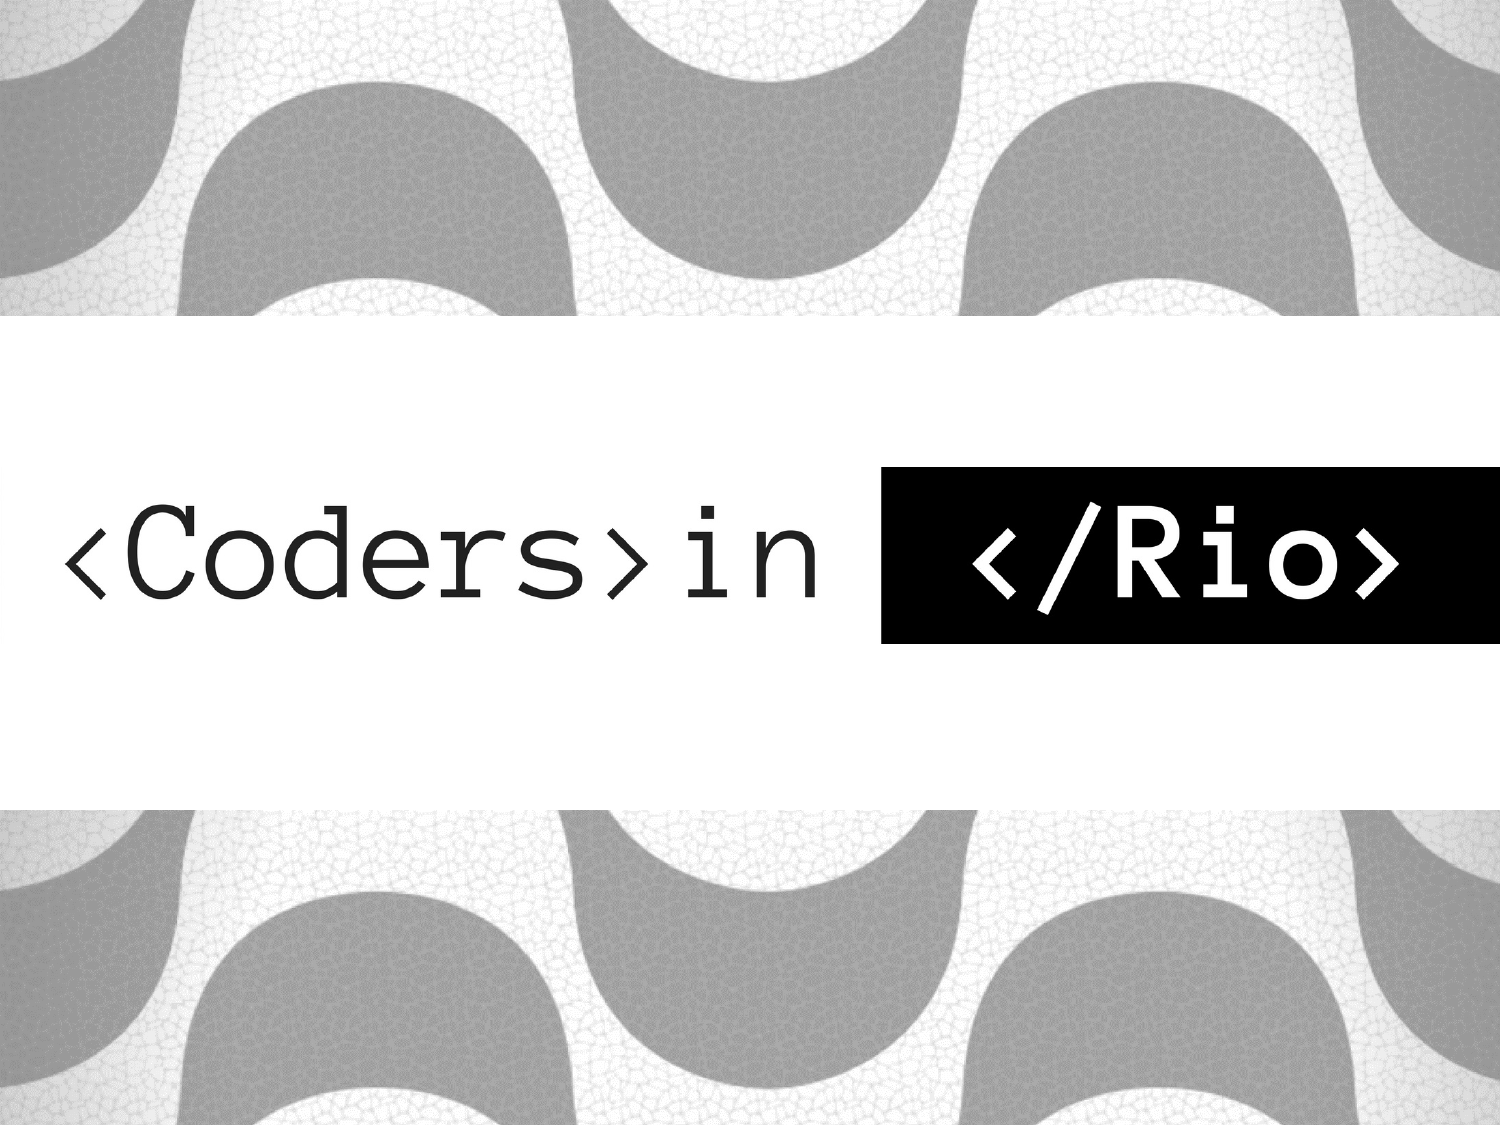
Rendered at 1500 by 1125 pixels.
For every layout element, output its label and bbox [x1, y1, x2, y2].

picture [0, 810, 1500, 1125]
picture [0, 0, 1500, 316]
picture [0, 467, 1500, 645]
